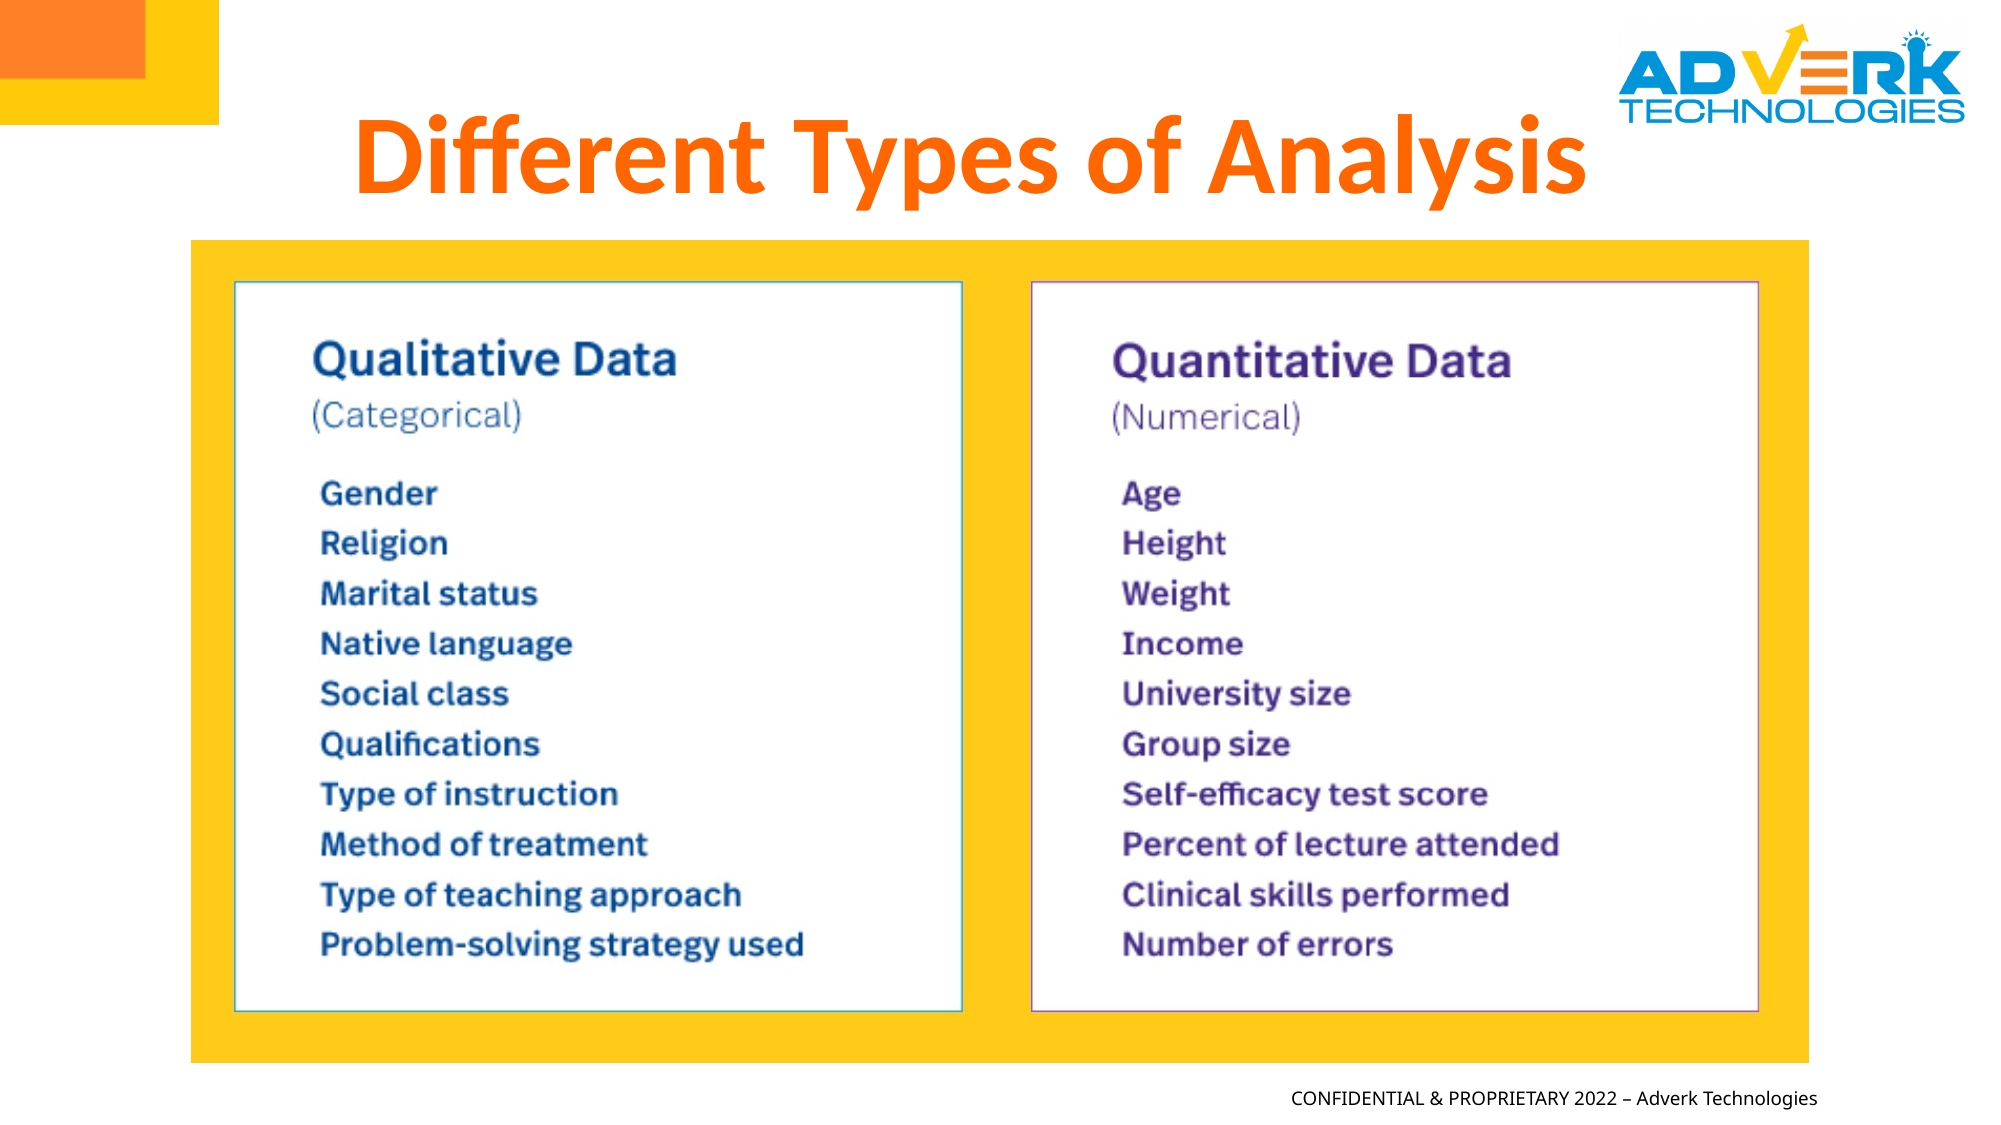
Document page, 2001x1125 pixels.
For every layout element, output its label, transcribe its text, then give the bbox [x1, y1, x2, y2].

text_box CONFIDENTIAL & PROPRIETARY 2022 – Adverk Technologies [1249, 1080, 1859, 1116]
picture [0, 0, 219, 125]
picture [1618, 22, 1967, 125]
text_box Different Types of Analysis [338, 73, 1606, 224]
picture [191, 240, 1809, 1063]
